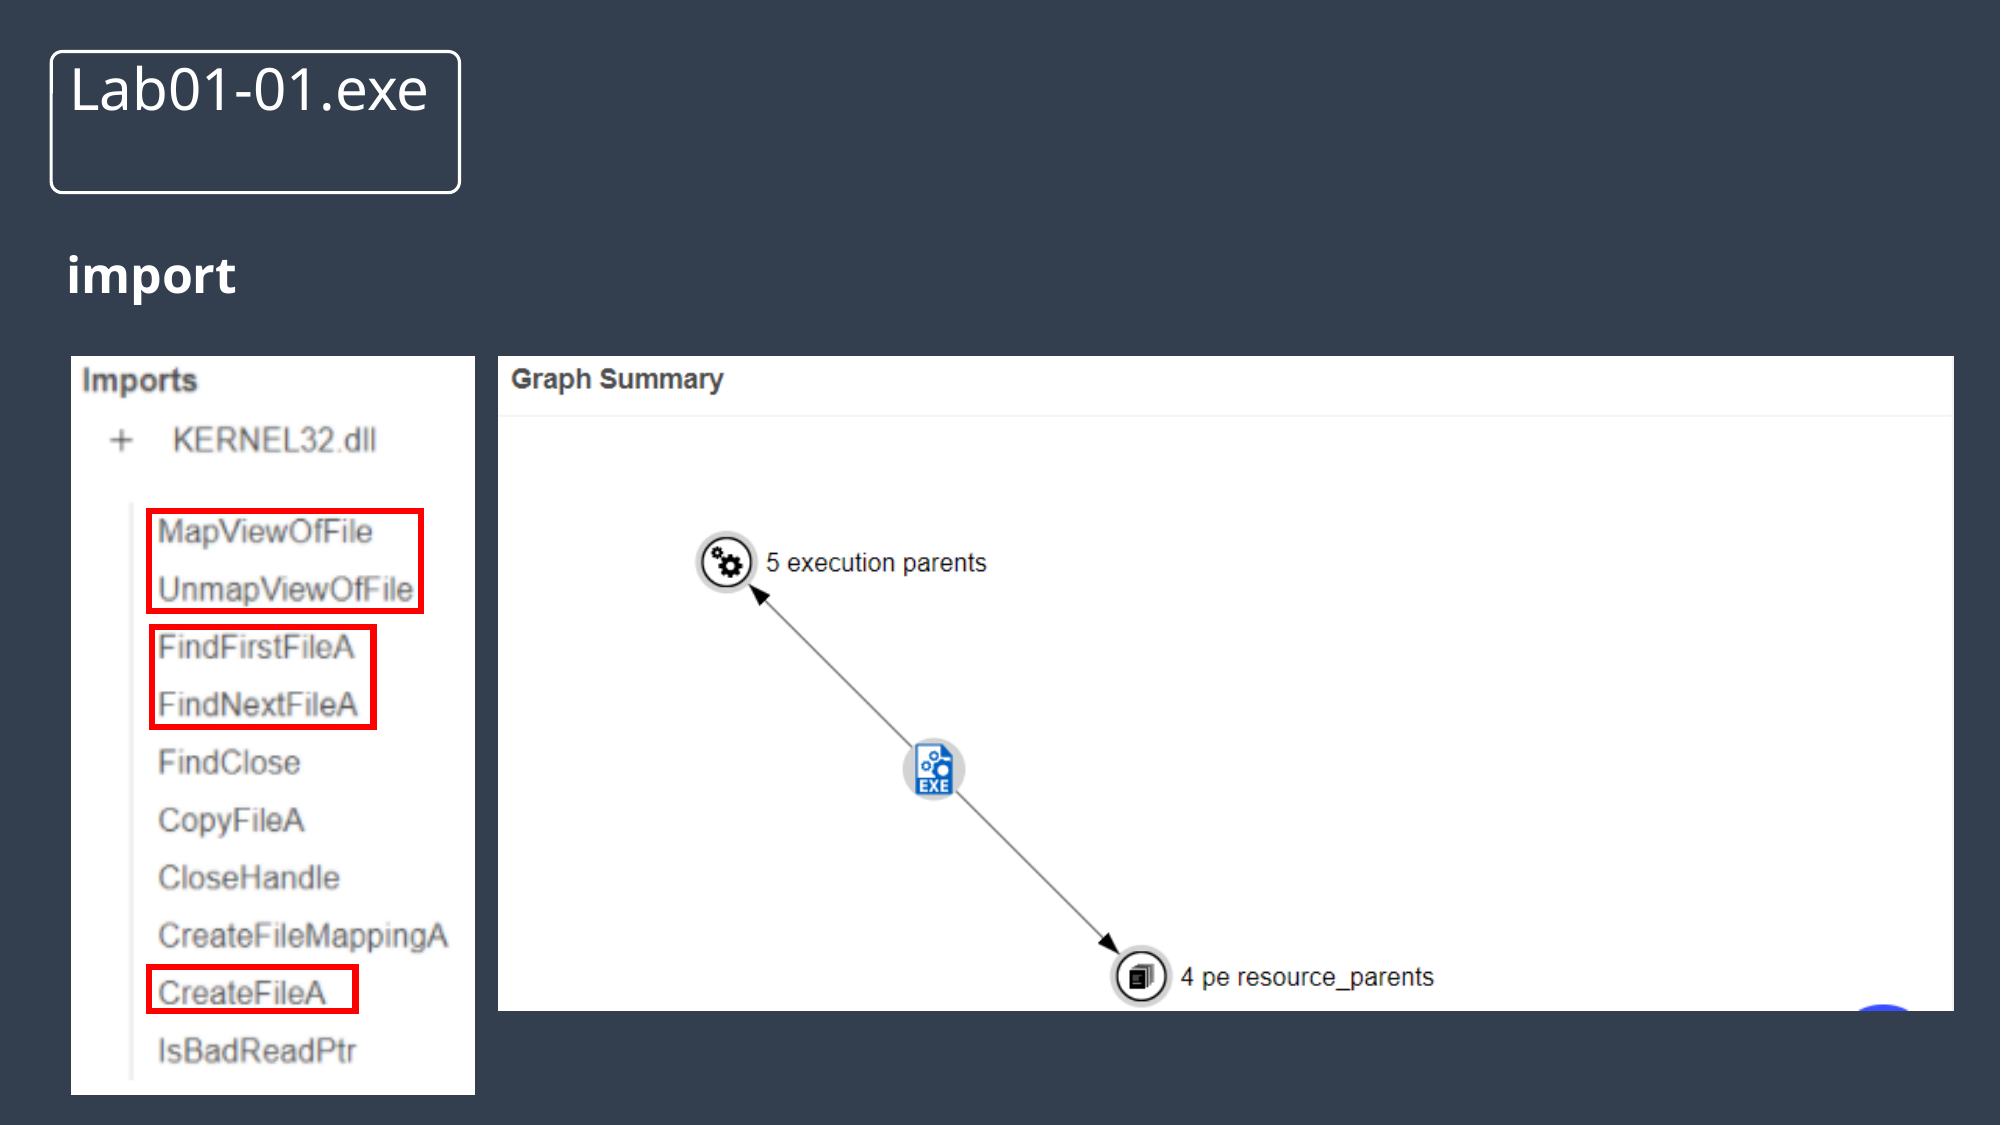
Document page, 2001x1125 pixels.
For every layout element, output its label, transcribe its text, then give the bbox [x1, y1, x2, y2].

text_box Lab01-01.exe [50, 50, 461, 194]
picture [71, 356, 475, 1095]
text_box import [51, 236, 1929, 312]
picture [498, 356, 1954, 1011]
